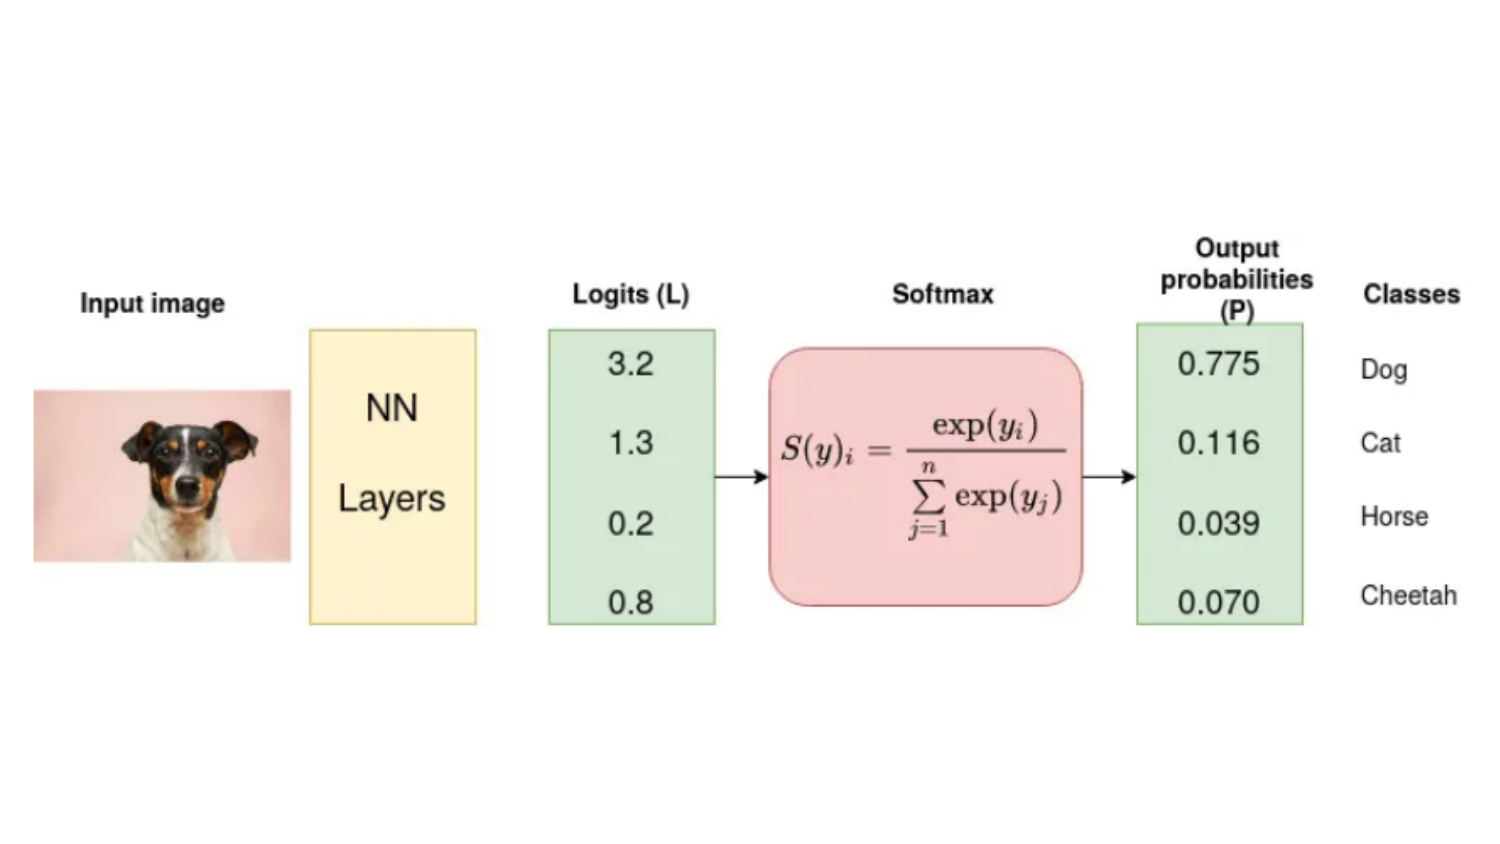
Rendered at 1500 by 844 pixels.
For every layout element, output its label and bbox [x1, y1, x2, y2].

picture [7, 204, 1493, 639]
